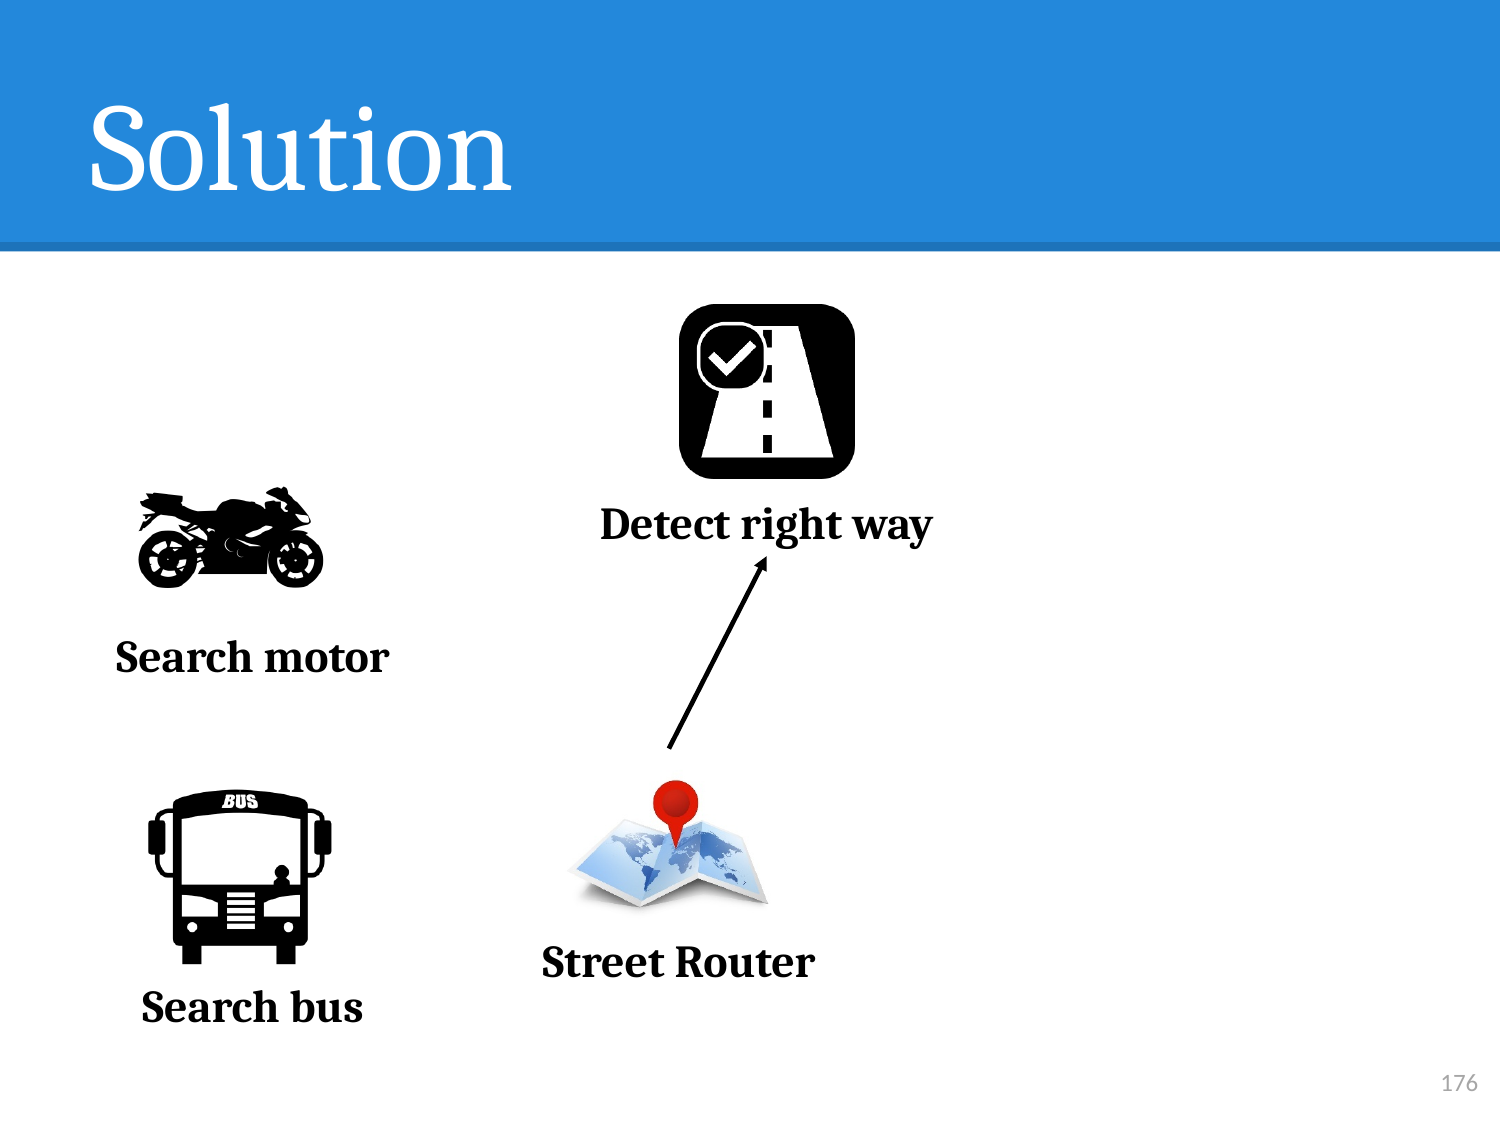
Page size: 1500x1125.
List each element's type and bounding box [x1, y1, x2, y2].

text_box [95, 444, 412, 690]
text_box [521, 303, 956, 995]
slide_number [1403, 1038, 1494, 1125]
title [75, 45, 1425, 233]
text_box [122, 783, 384, 1040]
